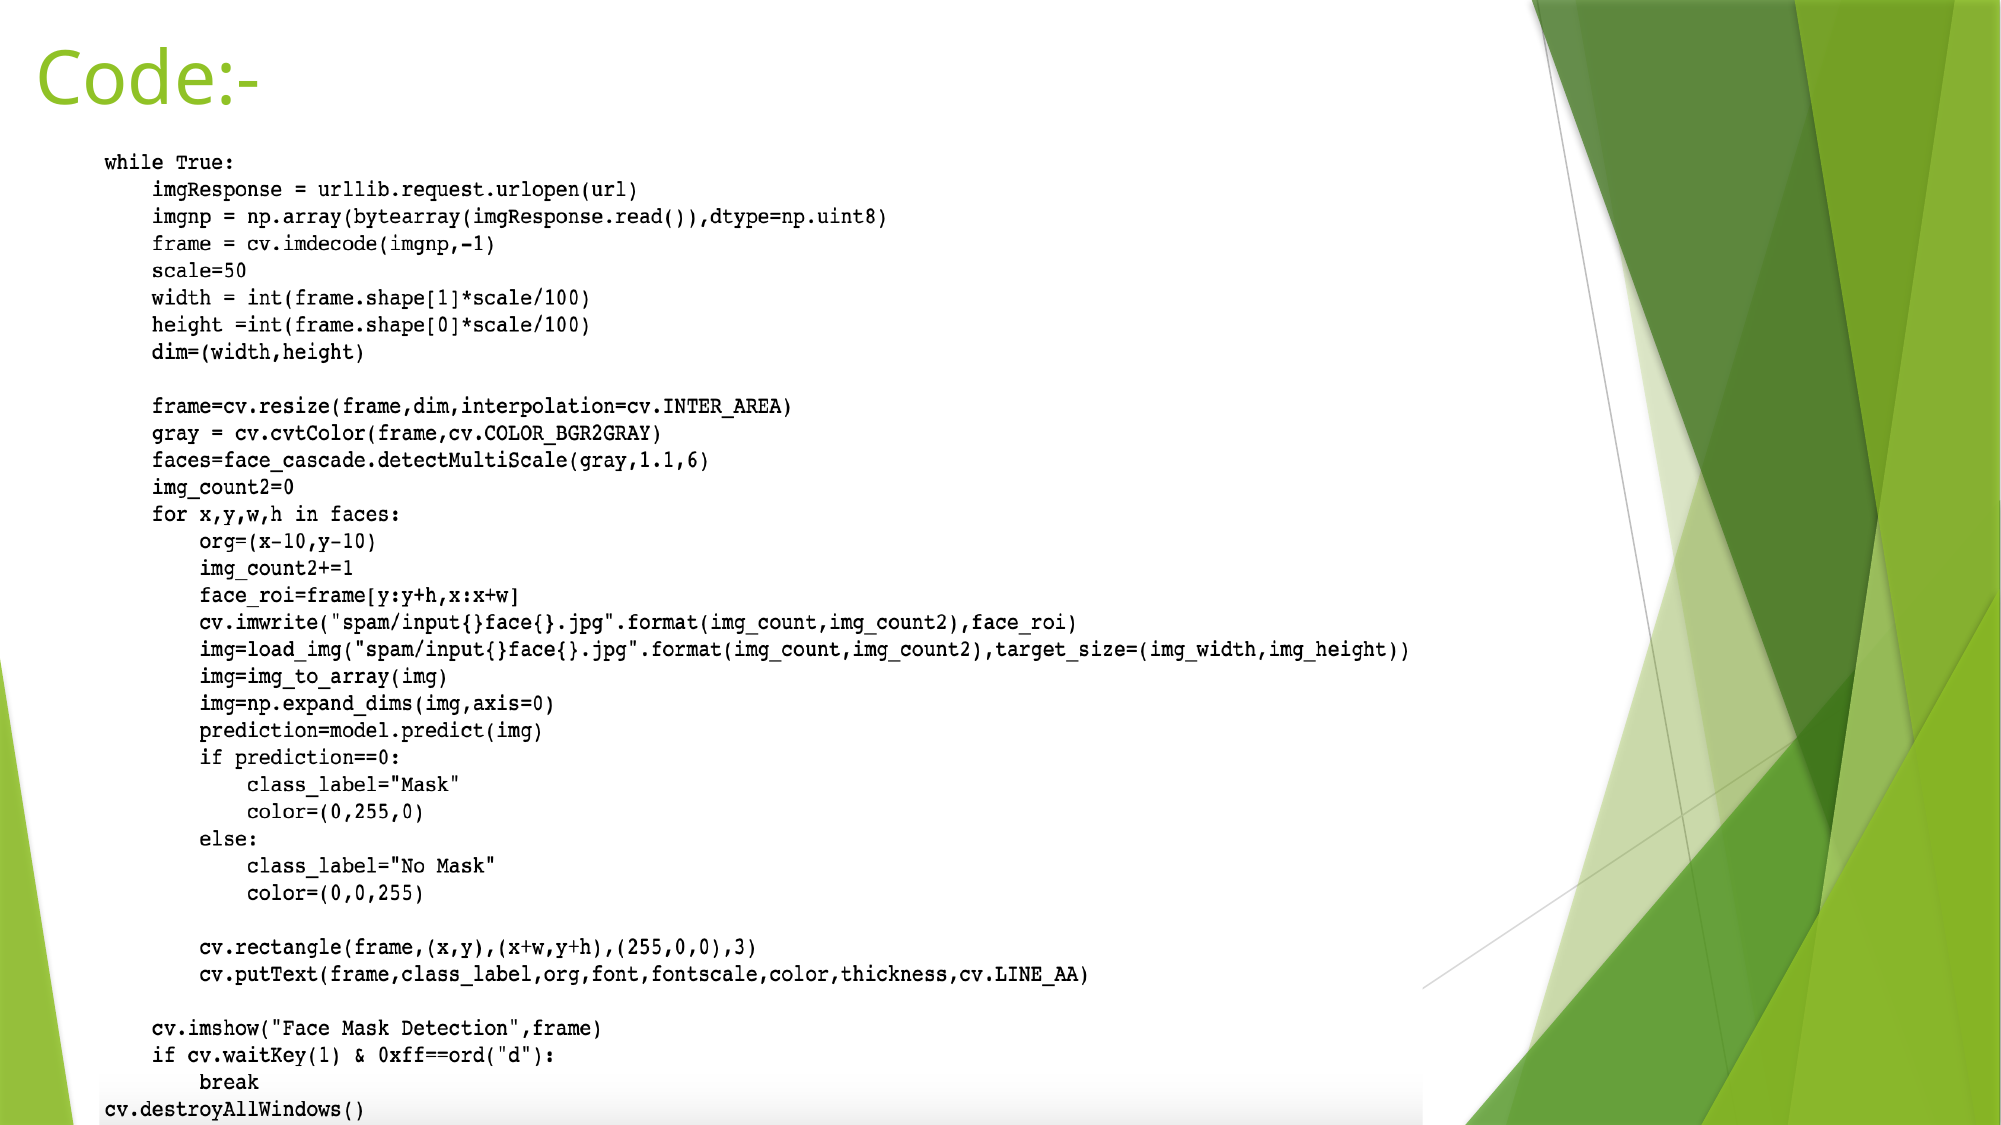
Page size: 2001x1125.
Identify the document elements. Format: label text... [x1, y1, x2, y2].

text_box Code:- [20, 22, 1431, 239]
picture [98, 129, 1424, 1125]
